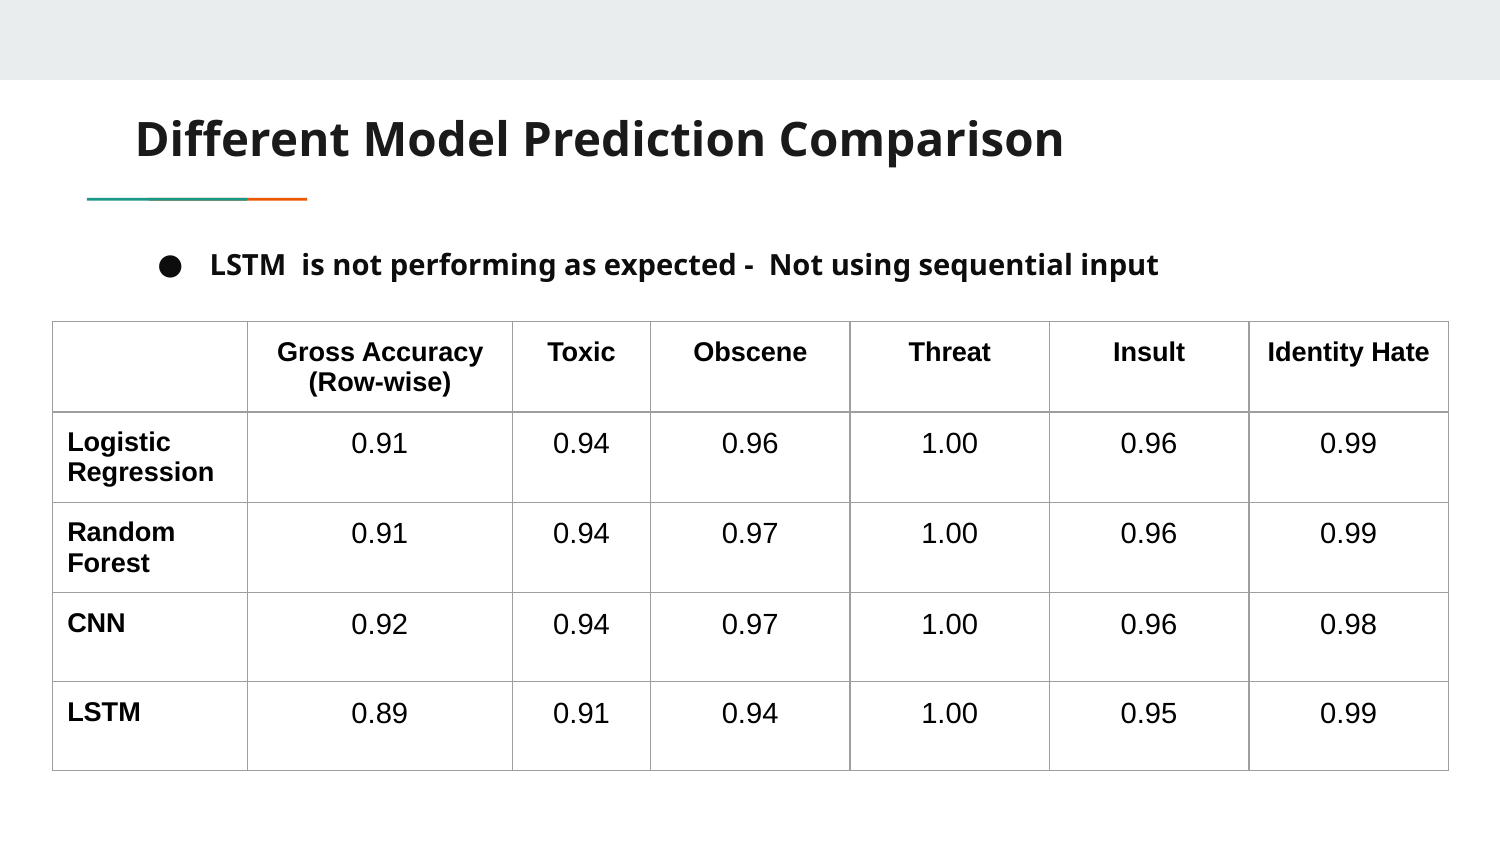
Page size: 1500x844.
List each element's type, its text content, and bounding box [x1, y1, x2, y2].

table_cell 0.96 [651, 413, 849, 502]
table_header [53, 322, 247, 411]
table_cell 0.97 [651, 593, 849, 681]
table_cell 0.89 [248, 682, 512, 770]
table_cell LSTM [53, 682, 247, 770]
table_cell 1.00 [851, 593, 1049, 681]
table_cell 0.98 [1250, 593, 1448, 681]
table_cell 0.91 [248, 503, 512, 592]
table_cell 1.00 [851, 413, 1049, 502]
table_cell 0.91 [513, 682, 650, 770]
table_cell Logistic Regression [53, 413, 247, 502]
table_header Identity Hate [1250, 322, 1448, 411]
table_cell 0.94 [513, 503, 650, 592]
list LSTM is not performing as expected - Not using sequential input [119, 225, 1381, 297]
table_cell 0.91 [248, 413, 512, 502]
table_cell 0.94 [513, 413, 650, 502]
table_cell 0.96 [1050, 593, 1248, 681]
table_header Insult [1050, 322, 1248, 411]
table_cell 0.99 [1250, 682, 1448, 770]
table_cell 0.96 [1050, 413, 1248, 502]
table_cell CNN [53, 593, 247, 681]
table_header Toxic [513, 322, 650, 411]
table_cell 0.92 [248, 593, 512, 681]
table_cell 0.95 [1050, 682, 1248, 770]
table_cell 0.96 [1050, 503, 1248, 592]
table_header Threat [851, 322, 1049, 411]
table_cell 1.00 [851, 682, 1049, 770]
table_cell 0.94 [651, 682, 849, 770]
table_header Obscene [651, 322, 849, 411]
table_cell Random Forest [53, 503, 247, 592]
title Different Model Prediction Comparison [119, 93, 1381, 182]
table_cell 0.99 [1250, 503, 1448, 592]
table_cell 0.94 [513, 593, 650, 681]
table_header Gross Accuracy (Row-wise) [248, 322, 512, 411]
table_cell 0.99 [1250, 413, 1448, 502]
table_cell 1.00 [851, 503, 1049, 592]
table_cell 0.97 [651, 503, 849, 592]
